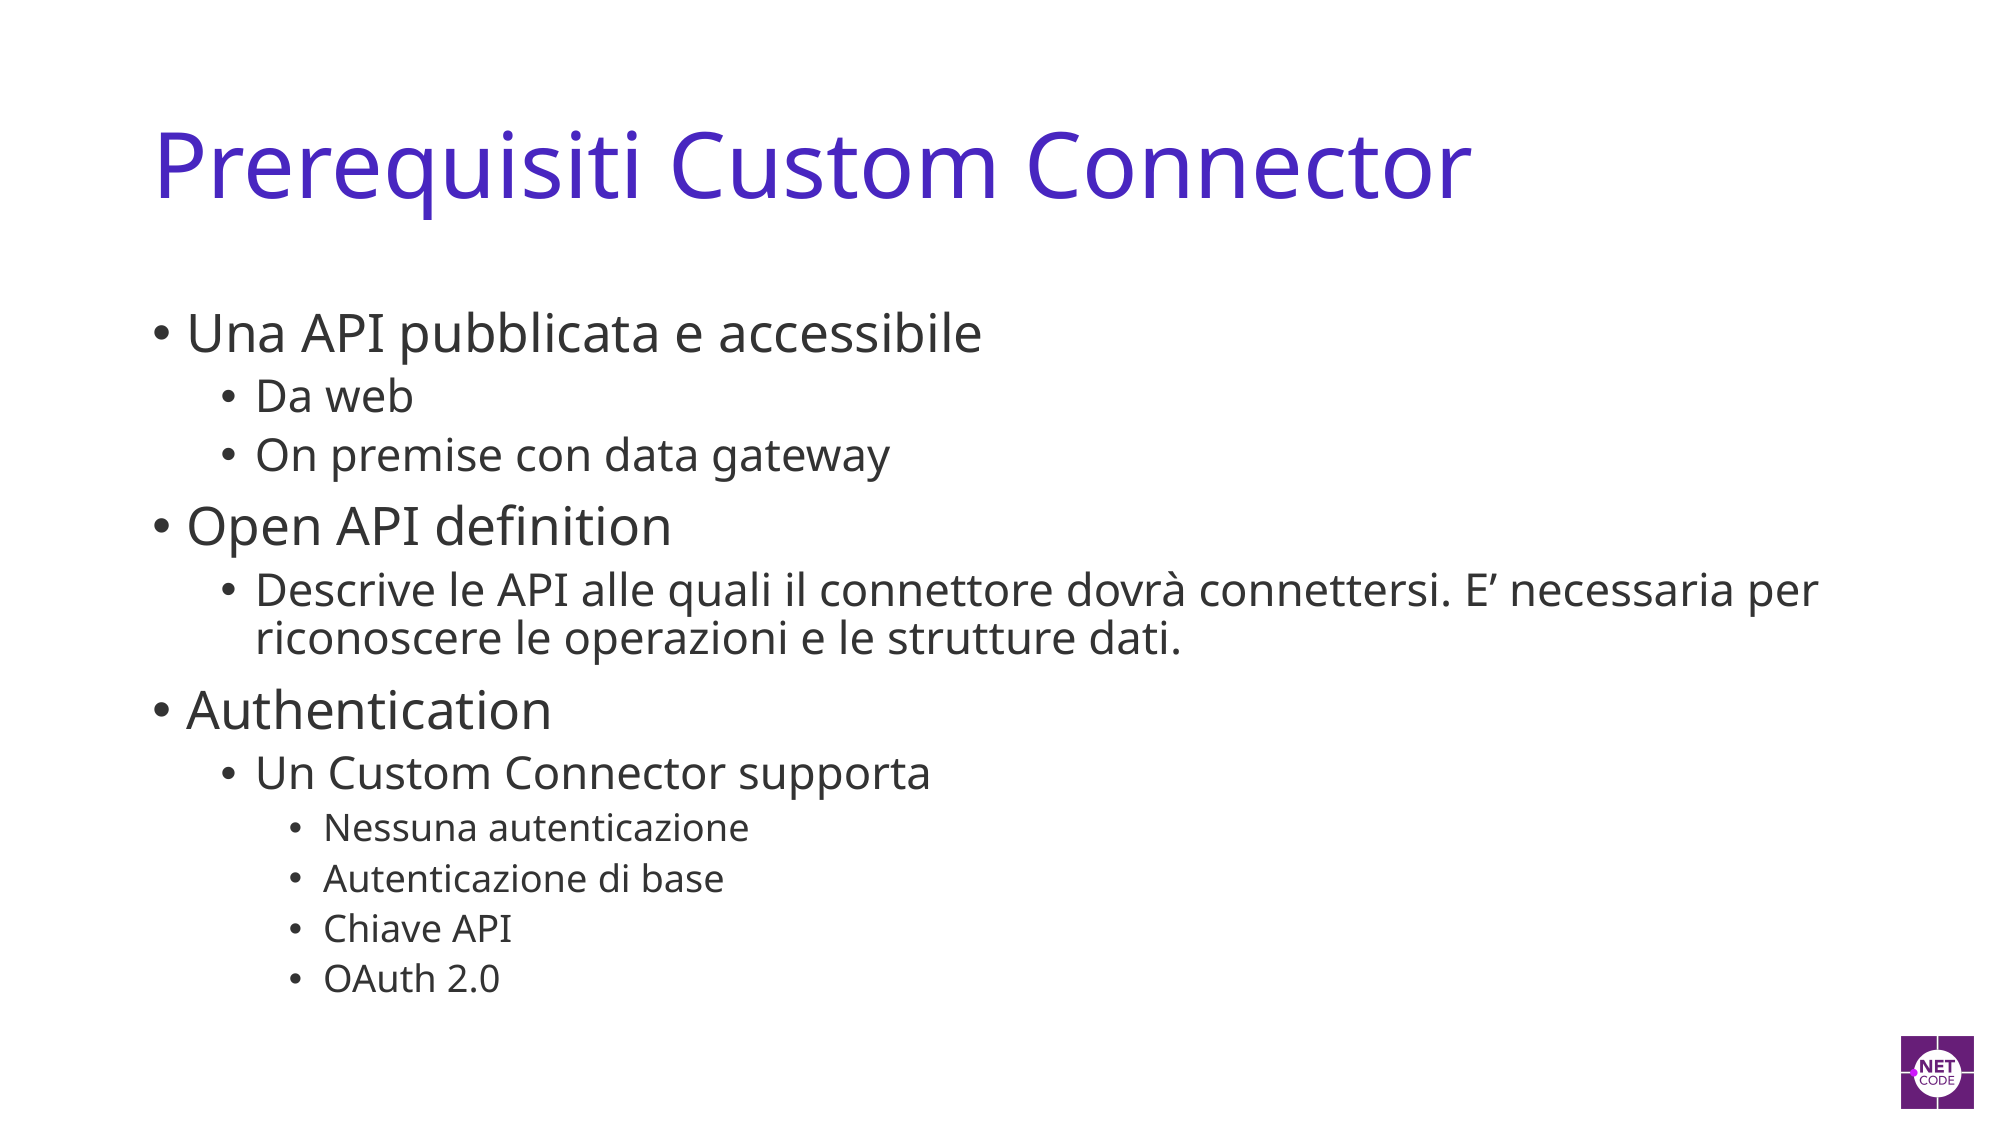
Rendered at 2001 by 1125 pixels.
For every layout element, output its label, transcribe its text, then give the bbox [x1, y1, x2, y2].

picture [1901, 1036, 1974, 1109]
title Prerequisiti Custom Connector [137, 59, 1863, 278]
list Una API pubblicata e accessibile Da web On premise con data gateway Open API definition Descrive le API alle quali il connettore dovrà connettersi. E’ necessaria per riconoscere le operazioni e le strutture dati. Authentication Un Custom Connector supporta Nessuna autenticazione Autenticazione di base Chiave API OAuth 2.0 [137, 299, 1863, 1014]
